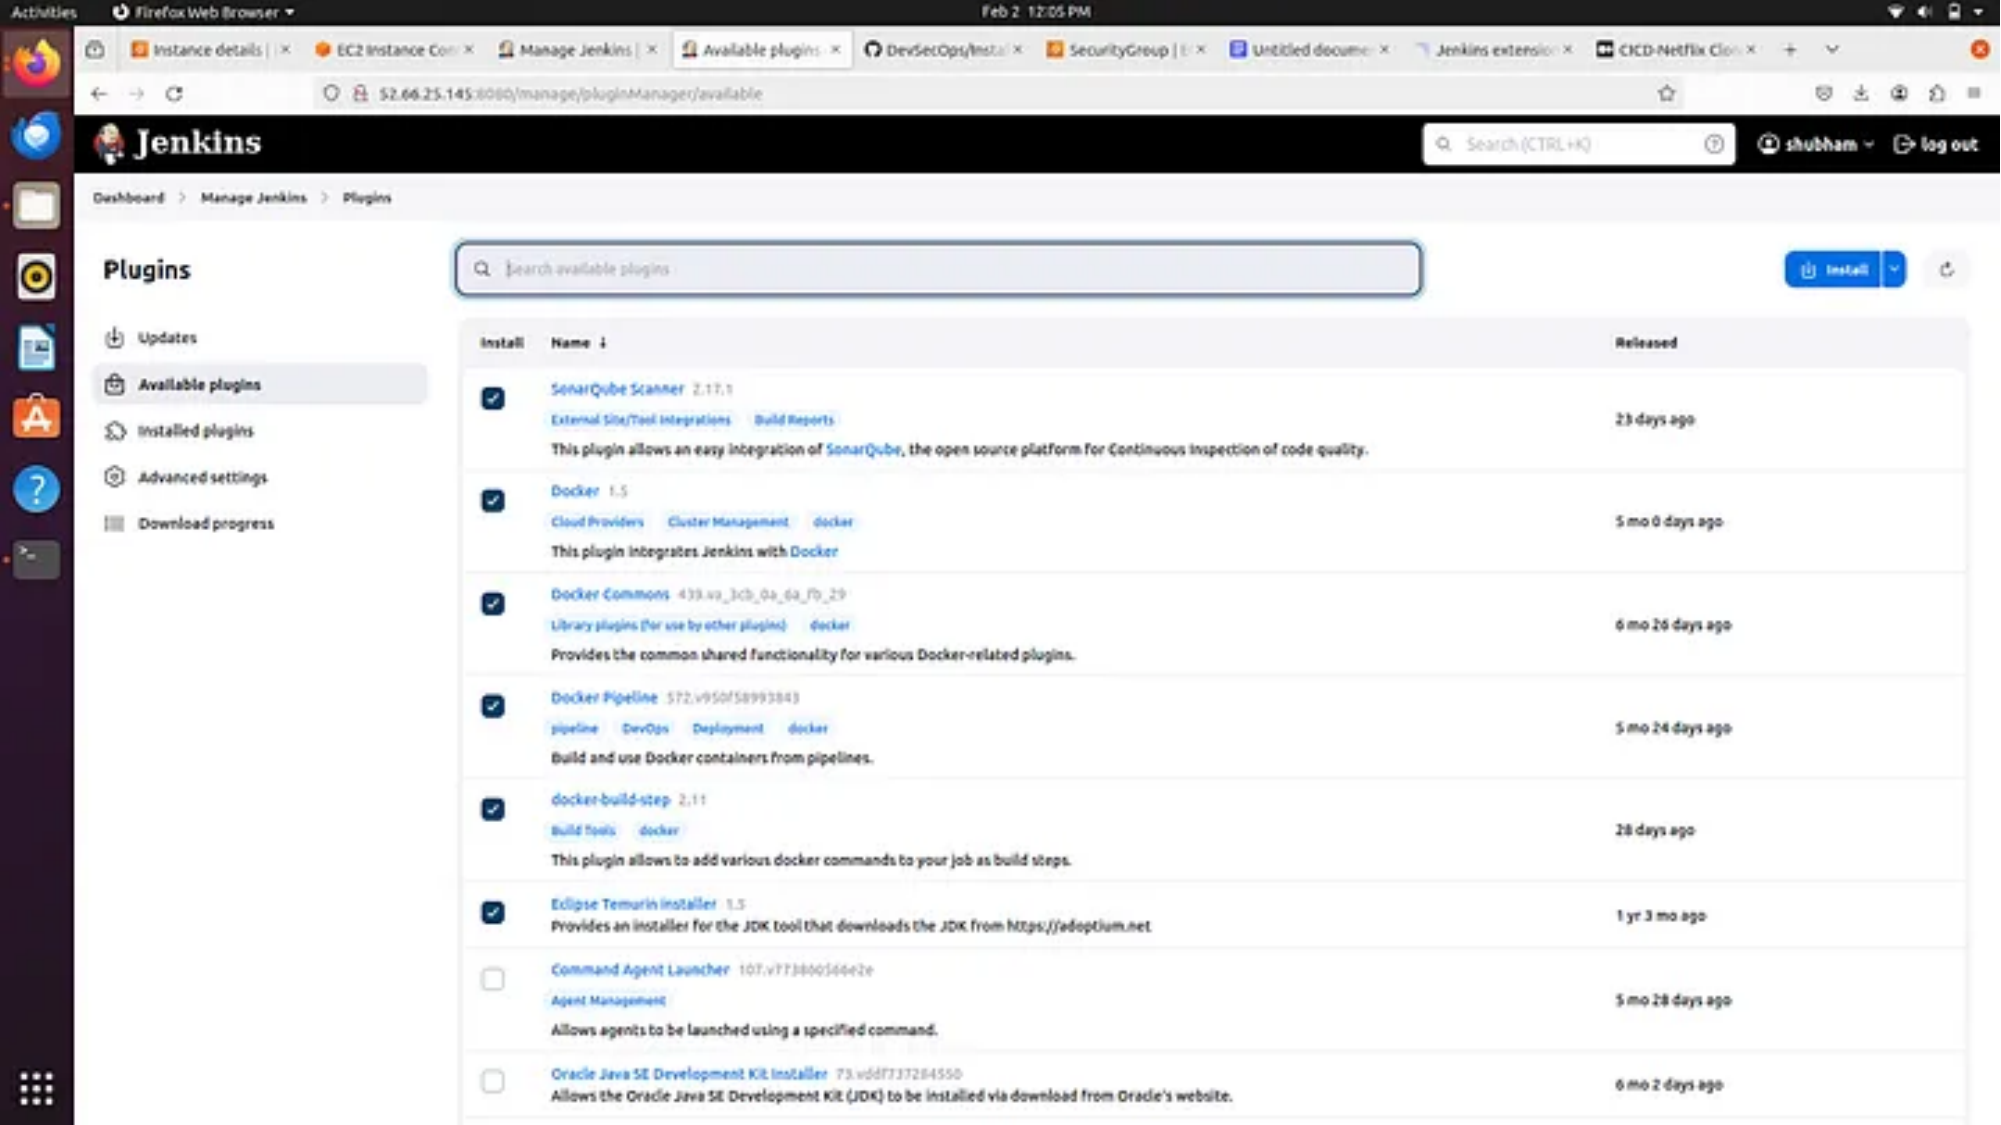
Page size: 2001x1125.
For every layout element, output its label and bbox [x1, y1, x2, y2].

list [2, 2, 1998, 1124]
